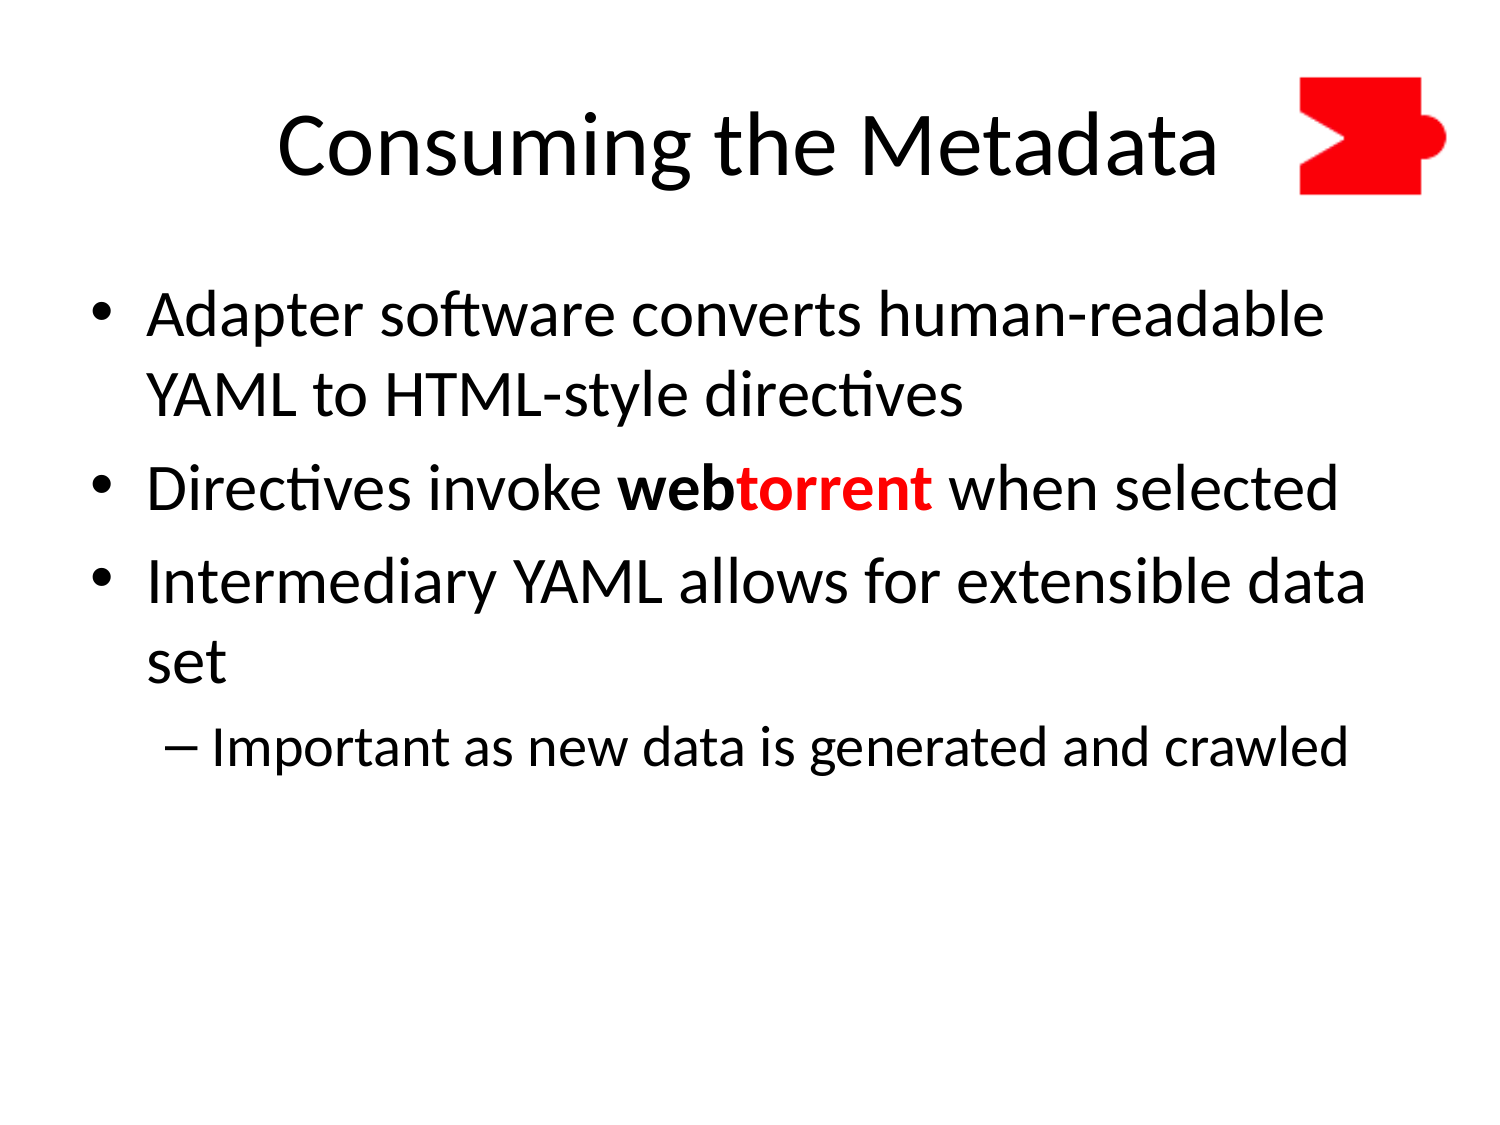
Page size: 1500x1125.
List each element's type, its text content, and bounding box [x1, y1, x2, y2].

title Consuming the Metadata [75, 45, 1425, 233]
list Adapter software converts human-readable YAML to HTML-style directives Directives invoke webtorrent when selected Intermediary YAML allows for extensible data set Important as new data is generated and crawled [75, 262, 1425, 1005]
picture [1288, 57, 1454, 212]
